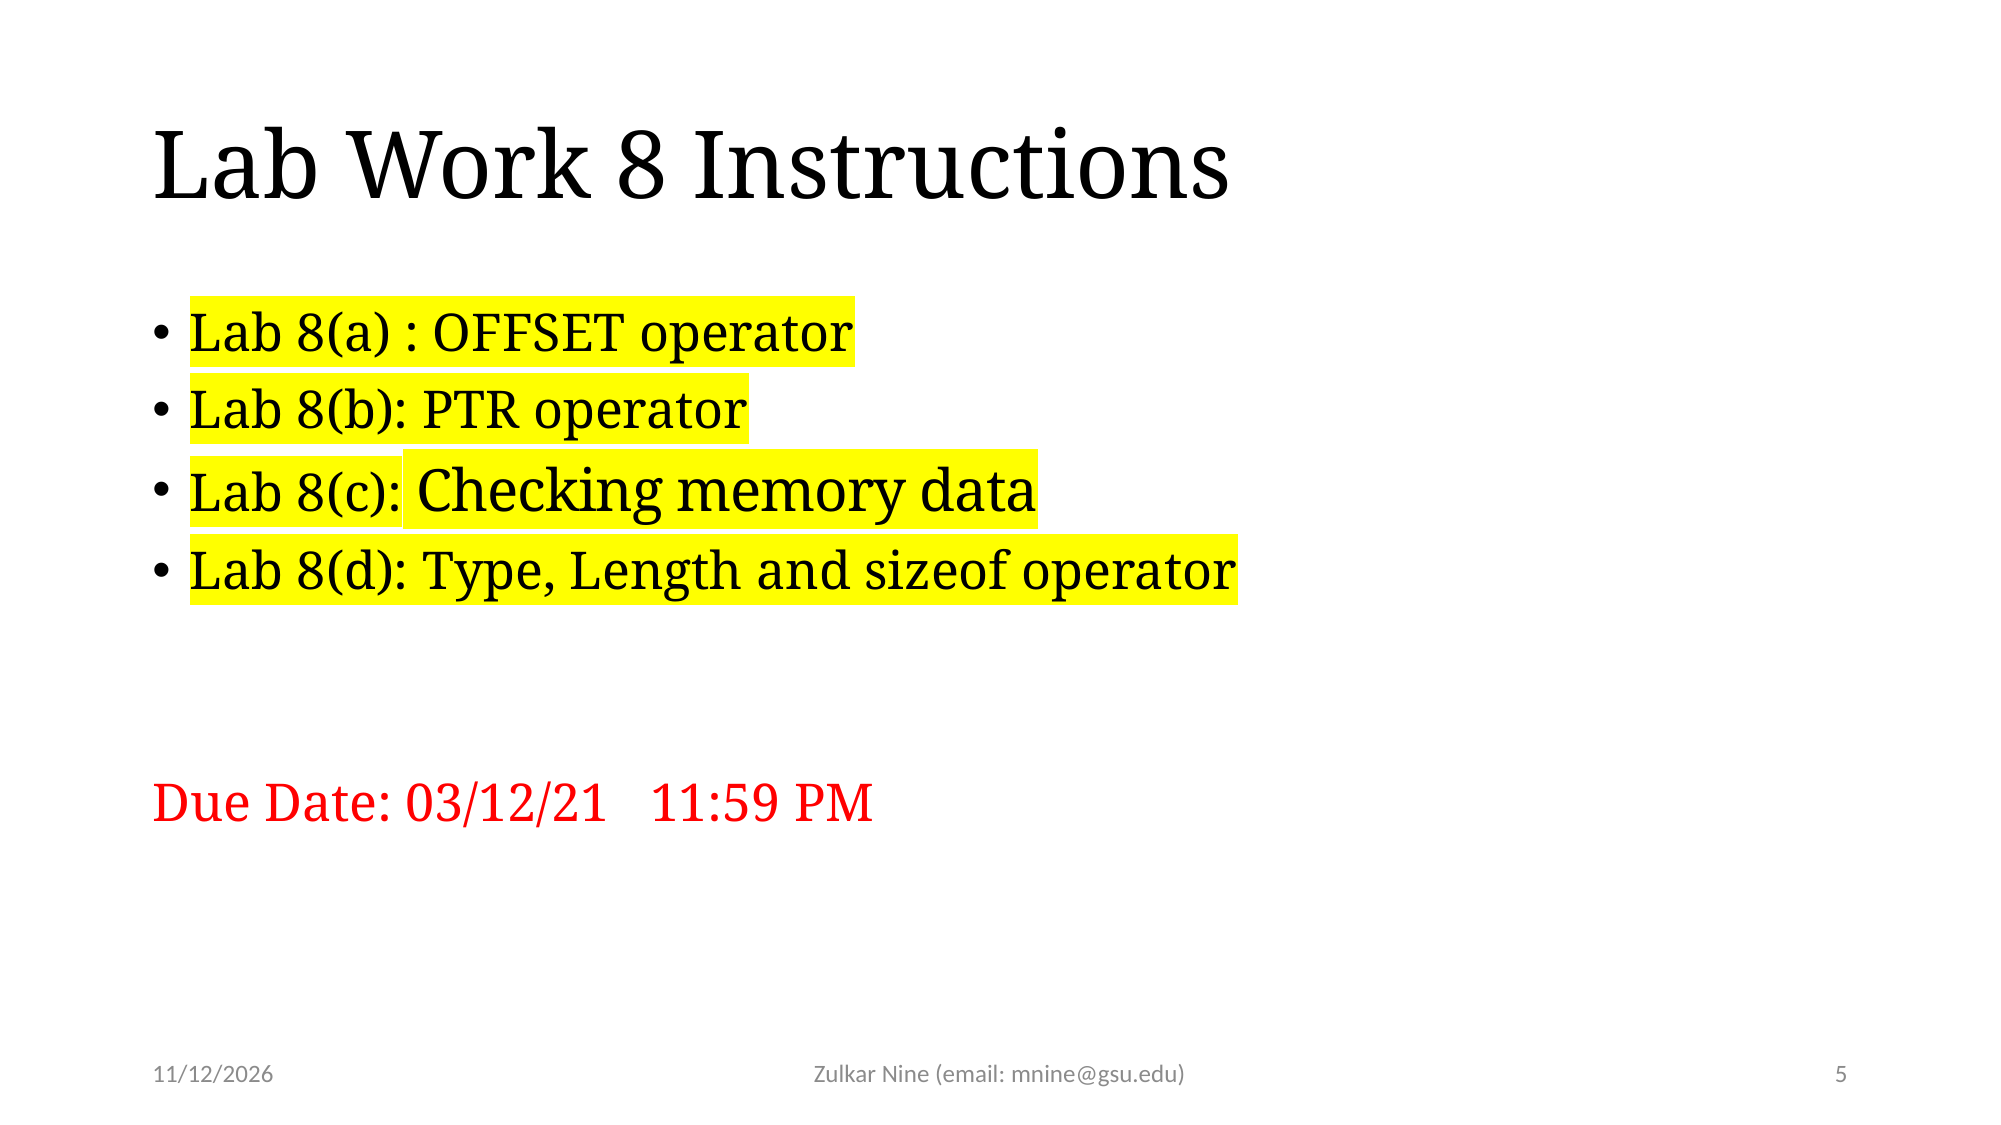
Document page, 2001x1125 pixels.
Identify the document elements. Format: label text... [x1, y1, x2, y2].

list Lab 8(a) : OFFSET operator Lab 8(b): PTR operator Lab 8(c): Checking memory data Lab 8(d): Type, Length and sizeof operator Due Date: 03/12/21 11:59 PM [137, 299, 1863, 1014]
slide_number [137, 1042, 588, 1103]
footer Zulkar Nine (email: mnine@gsu.edu) [662, 1042, 1338, 1103]
slide_number 5 [1412, 1042, 1863, 1103]
title Lab Work 8 Instructions [137, 59, 1863, 278]
